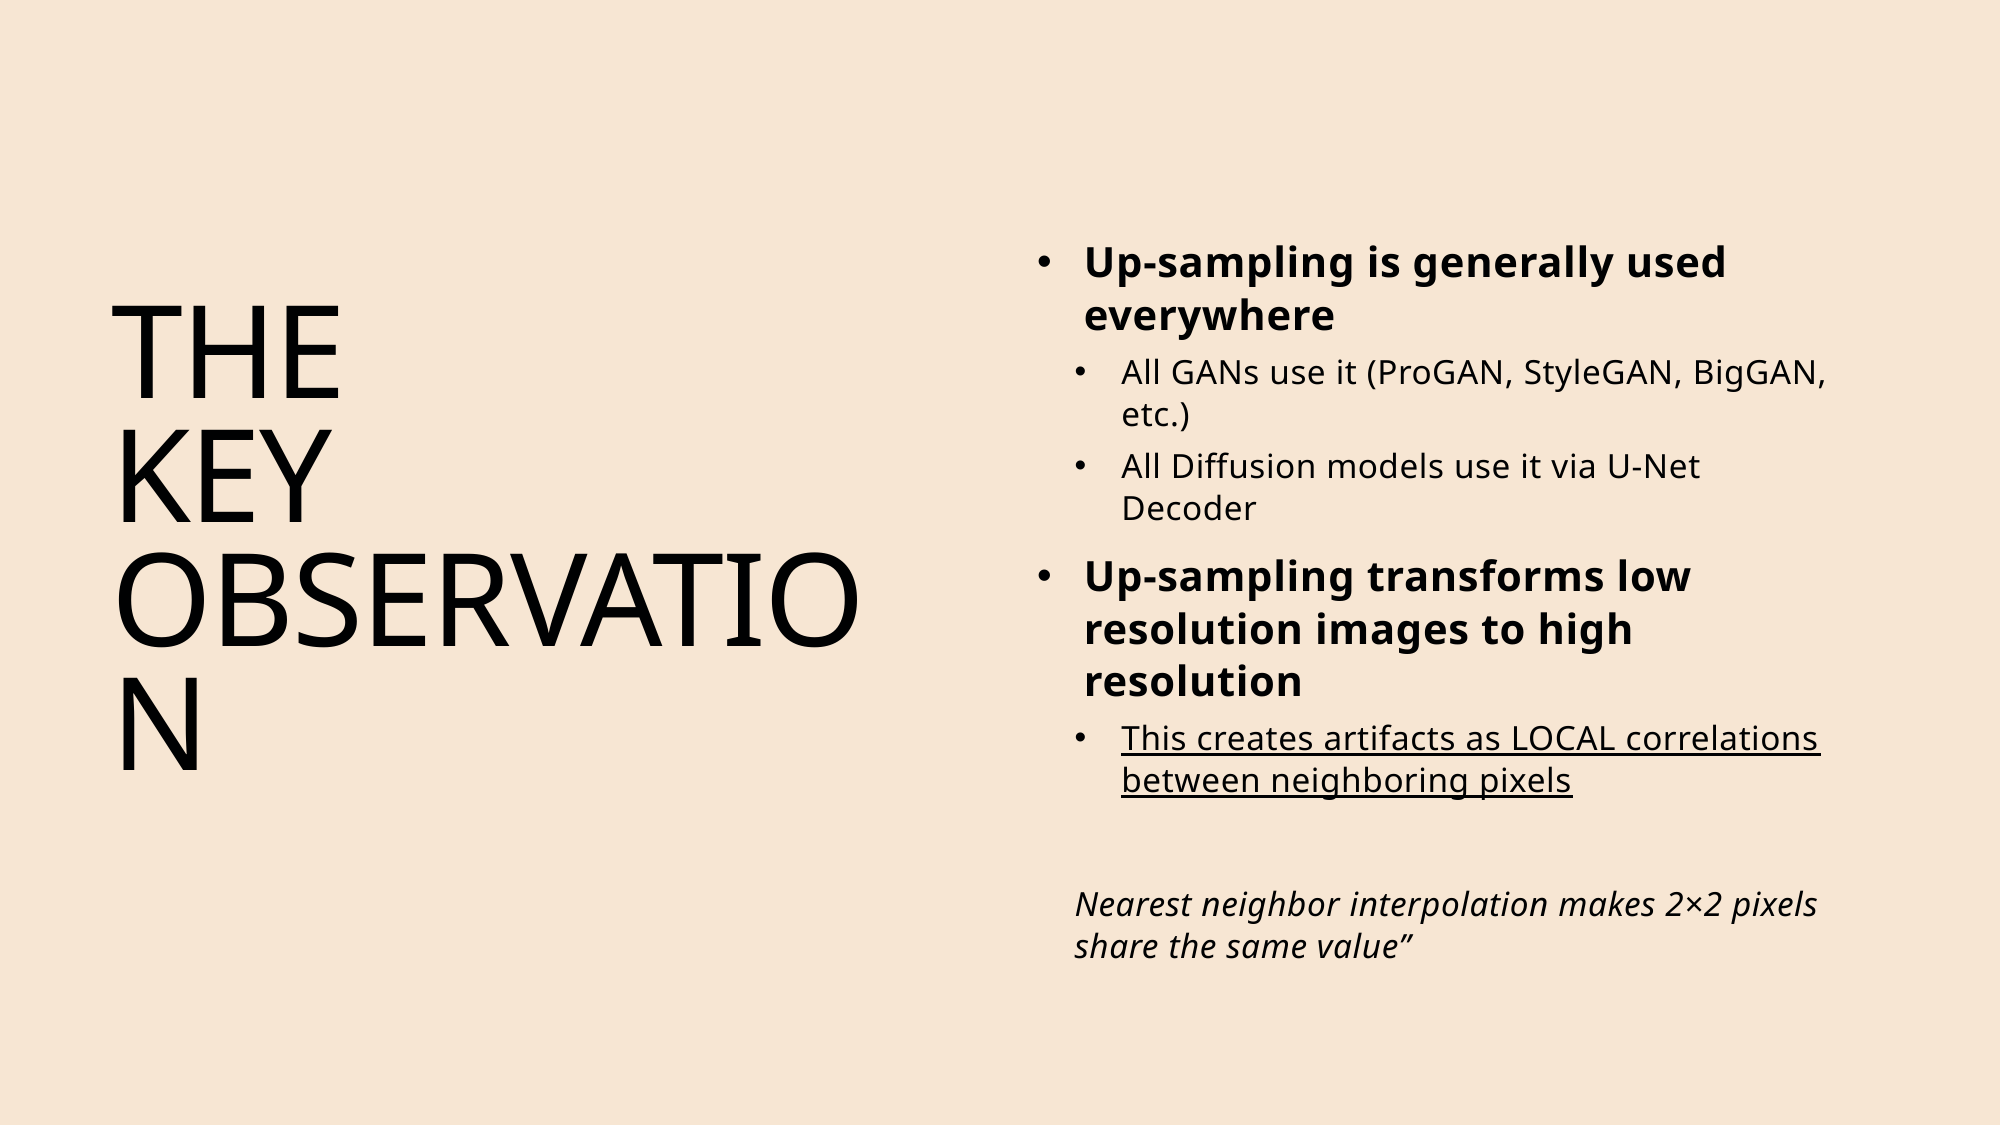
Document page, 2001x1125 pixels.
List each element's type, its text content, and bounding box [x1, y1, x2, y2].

list Up-sampling is generally used everywhere All GANs use it (ProGAN, StyleGAN, BigGAN, etc.) All Diffusion models use it via U-Net Decoder Up-sampling transforms low resolution images to high resolution This creates artifacts as LOCAL correlations between neighboring pixels Nearest neighbor interpolation makes 2×2 pixels share the same value” [1037, 233, 1840, 913]
title The Key Observation [111, 392, 922, 795]
